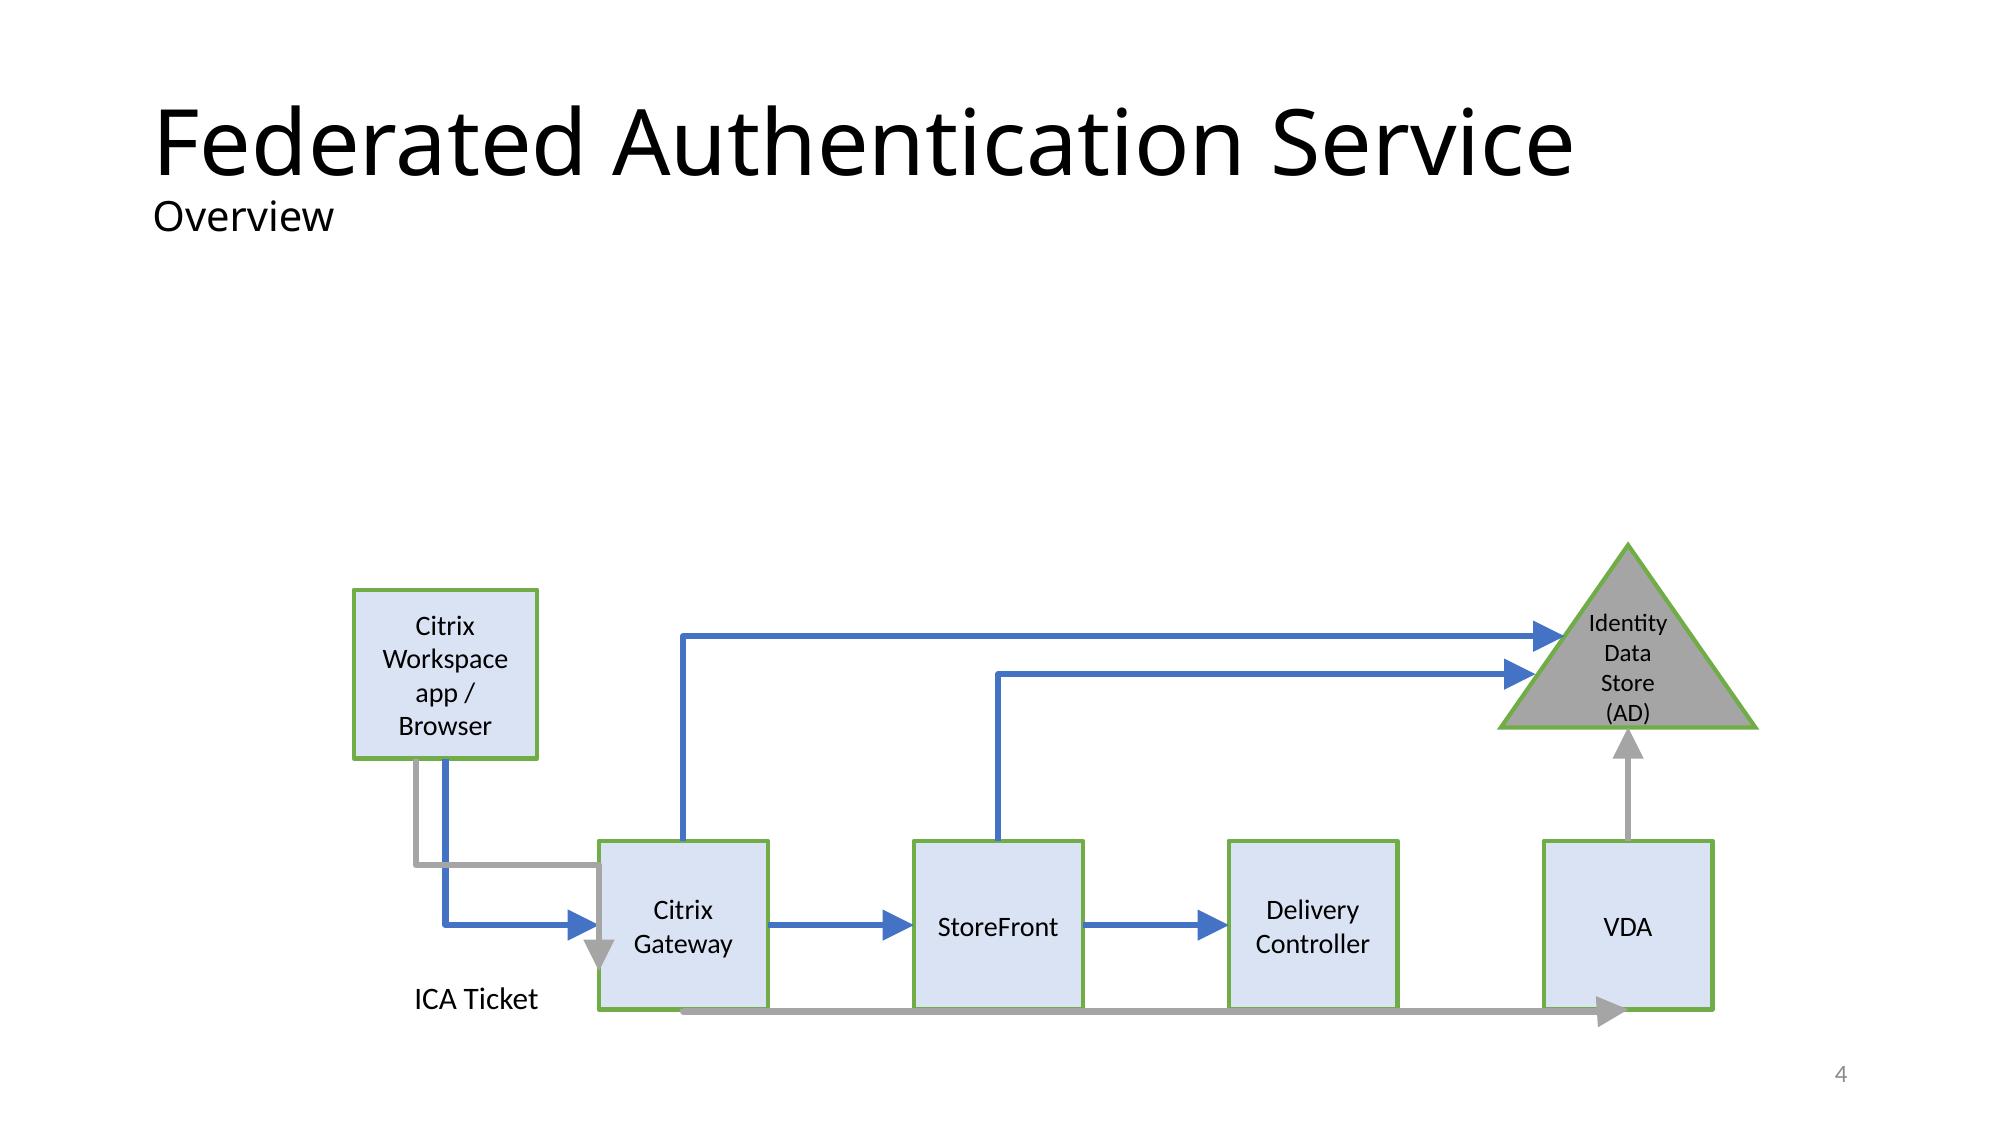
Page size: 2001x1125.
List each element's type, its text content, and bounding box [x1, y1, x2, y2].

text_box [1021, 297, 1227, 1125]
text_box ICA Ticket [399, 970, 554, 1024]
title Federated Authentication Service Overview [137, 59, 1863, 278]
text_box VDA [1543, 840, 1713, 1010]
slide_number 4 [1412, 1042, 1863, 1103]
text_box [1183, 488, 1351, 1026]
text_box Citrix Gateway [598, 840, 768, 1010]
text_box Delivery Controller [1351, 840, 1398, 1006]
text_box StoreFront [913, 840, 1021, 1006]
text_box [438, 765, 606, 773]
text_box Citrix Workspace app / Browser [353, 589, 537, 759]
text_box Identity Data Store (AD) [1498, 543, 1758, 729]
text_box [401, 773, 614, 957]
